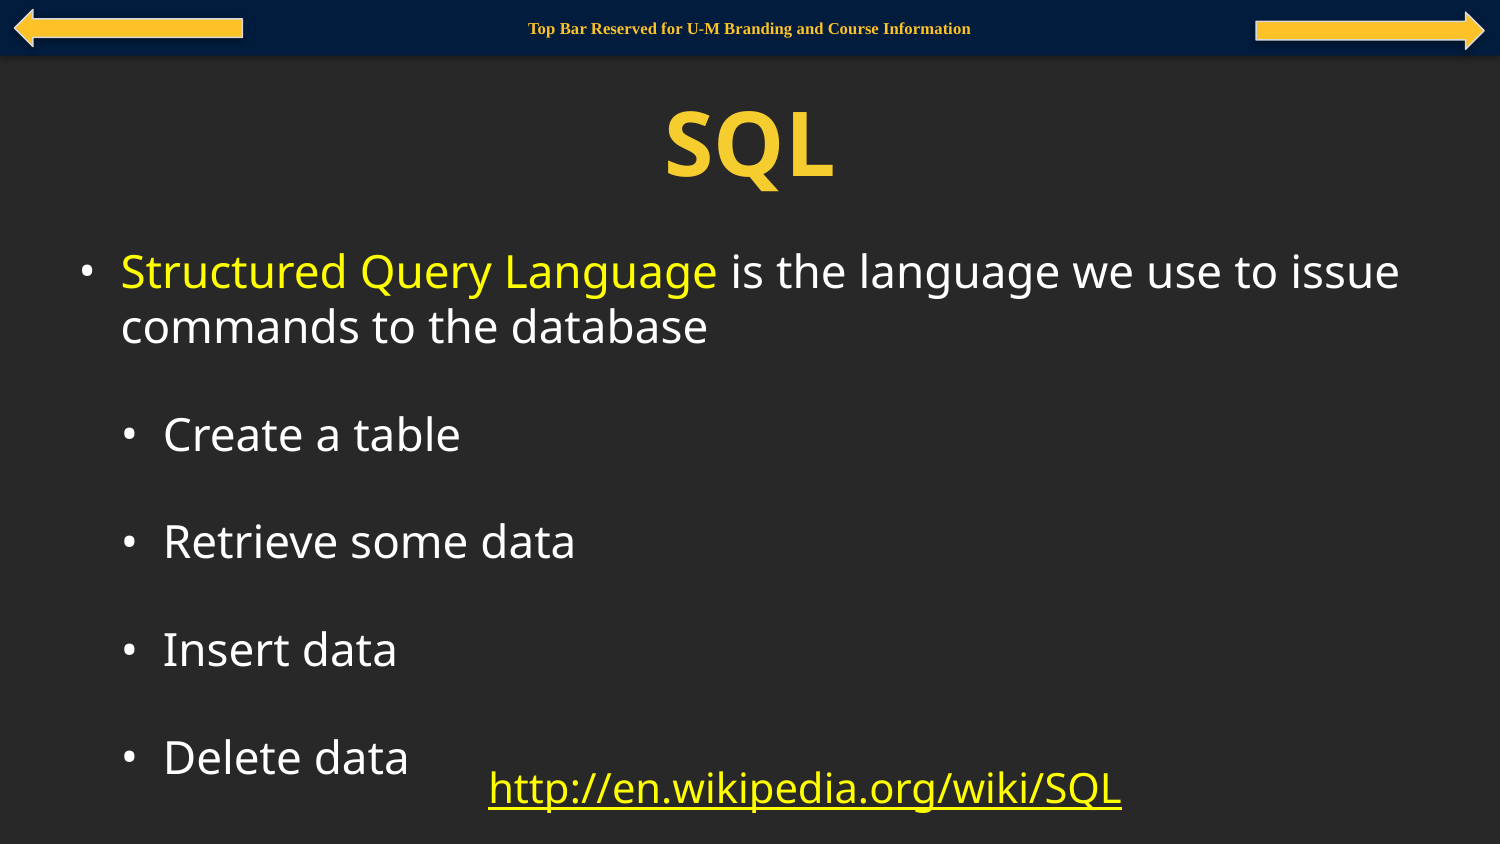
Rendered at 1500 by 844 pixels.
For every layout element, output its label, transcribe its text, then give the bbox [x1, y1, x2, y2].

list Structured Query Language is the language we use to issue commands to the database Create a table Retrieve some data Insert data Delete data [75, 228, 1442, 798]
title SQL [58, 83, 1442, 199]
text_box http://en.wikipedia.org/wiki/SQL [460, 761, 1151, 819]
